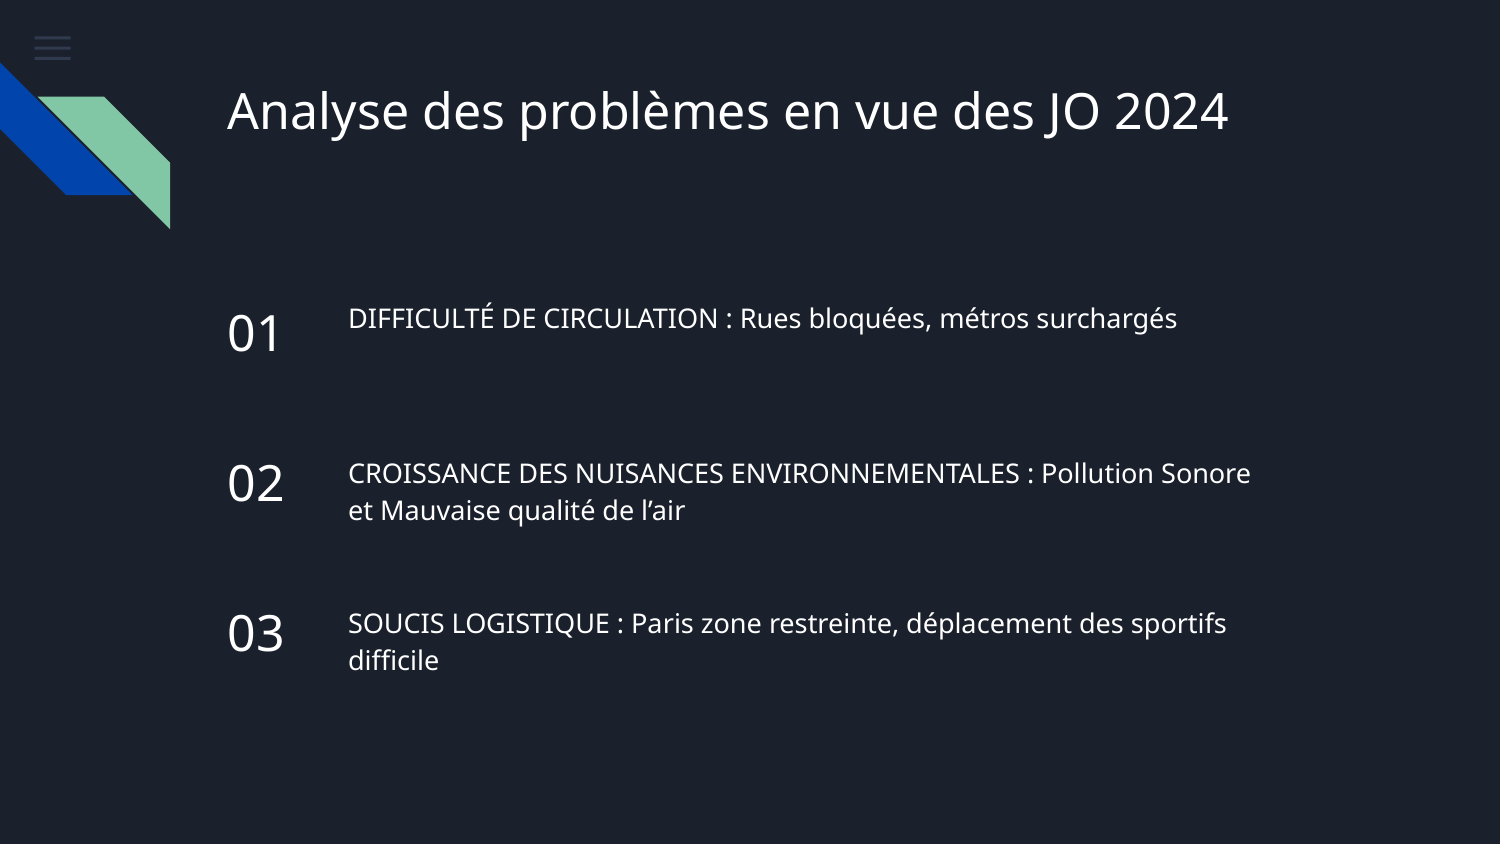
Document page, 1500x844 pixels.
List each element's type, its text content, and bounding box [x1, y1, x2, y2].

list DIFFICULTÉ DE CIRCULATION : Rues bloquées, métros surchargés [333, 286, 1298, 419]
text_box 02 [212, 436, 333, 569]
text_box 03 [212, 586, 333, 719]
list CROISSANCE DES NUISANCES ENVIRONNEMENTALES : Pollution Sonore et Mauvaise qualité de l’air [333, 436, 1298, 569]
title Analyse des problèmes en vue des JO 2024 [212, 64, 1368, 215]
list SOUCIS LOGISTIQUE : Paris zone restreinte, déplacement des sportifs difficile [333, 586, 1298, 719]
text_box 01 [212, 286, 333, 419]
